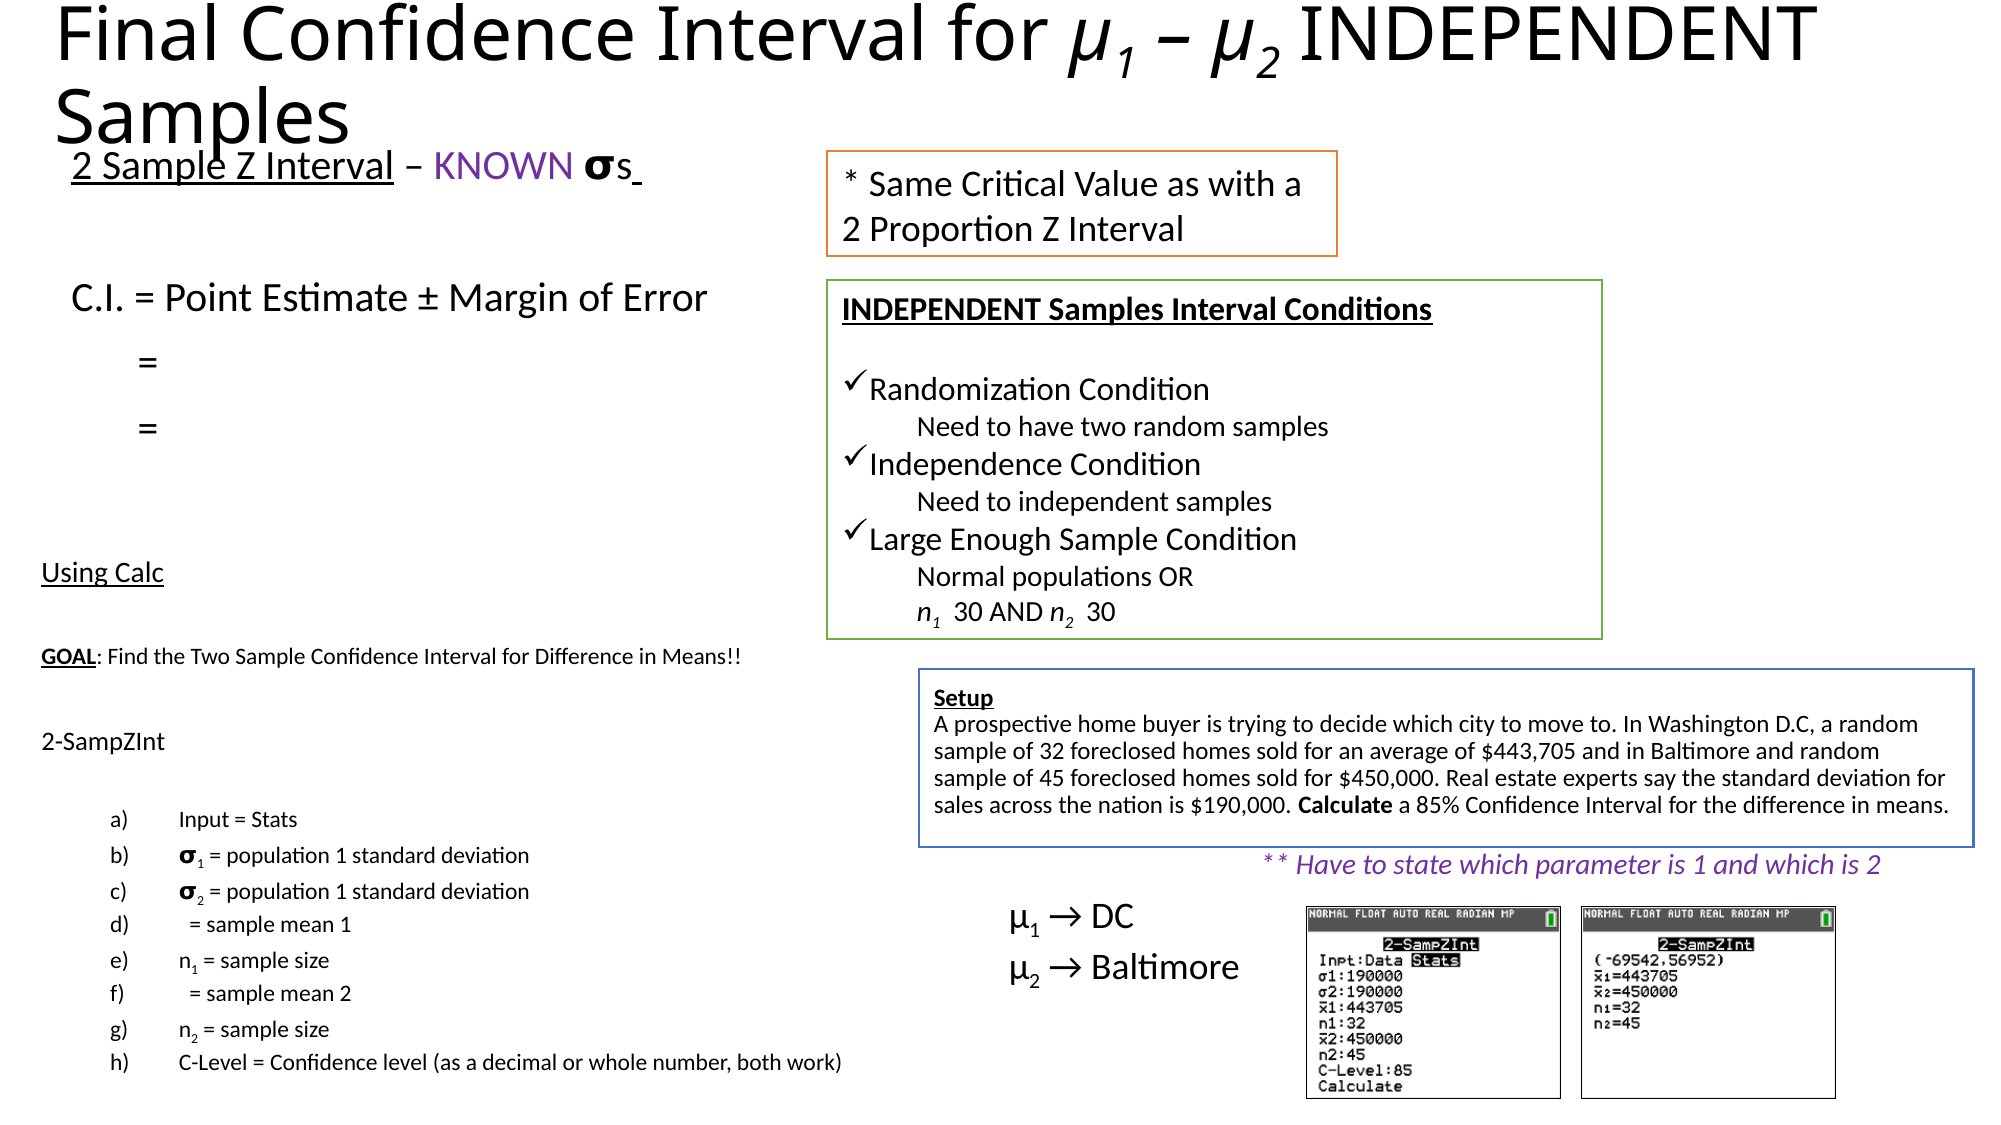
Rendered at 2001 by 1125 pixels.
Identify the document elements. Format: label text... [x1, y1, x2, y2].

text_box * Same Critical Value as with a 2 Proportion Z Interval [826, 150, 1338, 257]
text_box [1306, 906, 1836, 1099]
text_box ** Have to state which parameter is 1 and which is 2 [1245, 837, 1897, 888]
text_box µ1 → DC µ2 → Baltimore [993, 883, 1256, 1001]
title Final Confidence Interval for µ1 – µ2 INDEPENDENT Samples [39, 0, 1944, 182]
text_box Setup A prospective home buyer is trying to decide which city to move to. In Washington D.C, a random sample of 32 foreclosed homes sold for an average of $443,705 and in Baltimore and random sample of 45 foreclosed homes sold for $450,000. Real estate experts say the standard deviation for sales across the nation is $190,000. Calculate a 85% Confidence Interval for the difference in means. [918, 668, 1975, 848]
